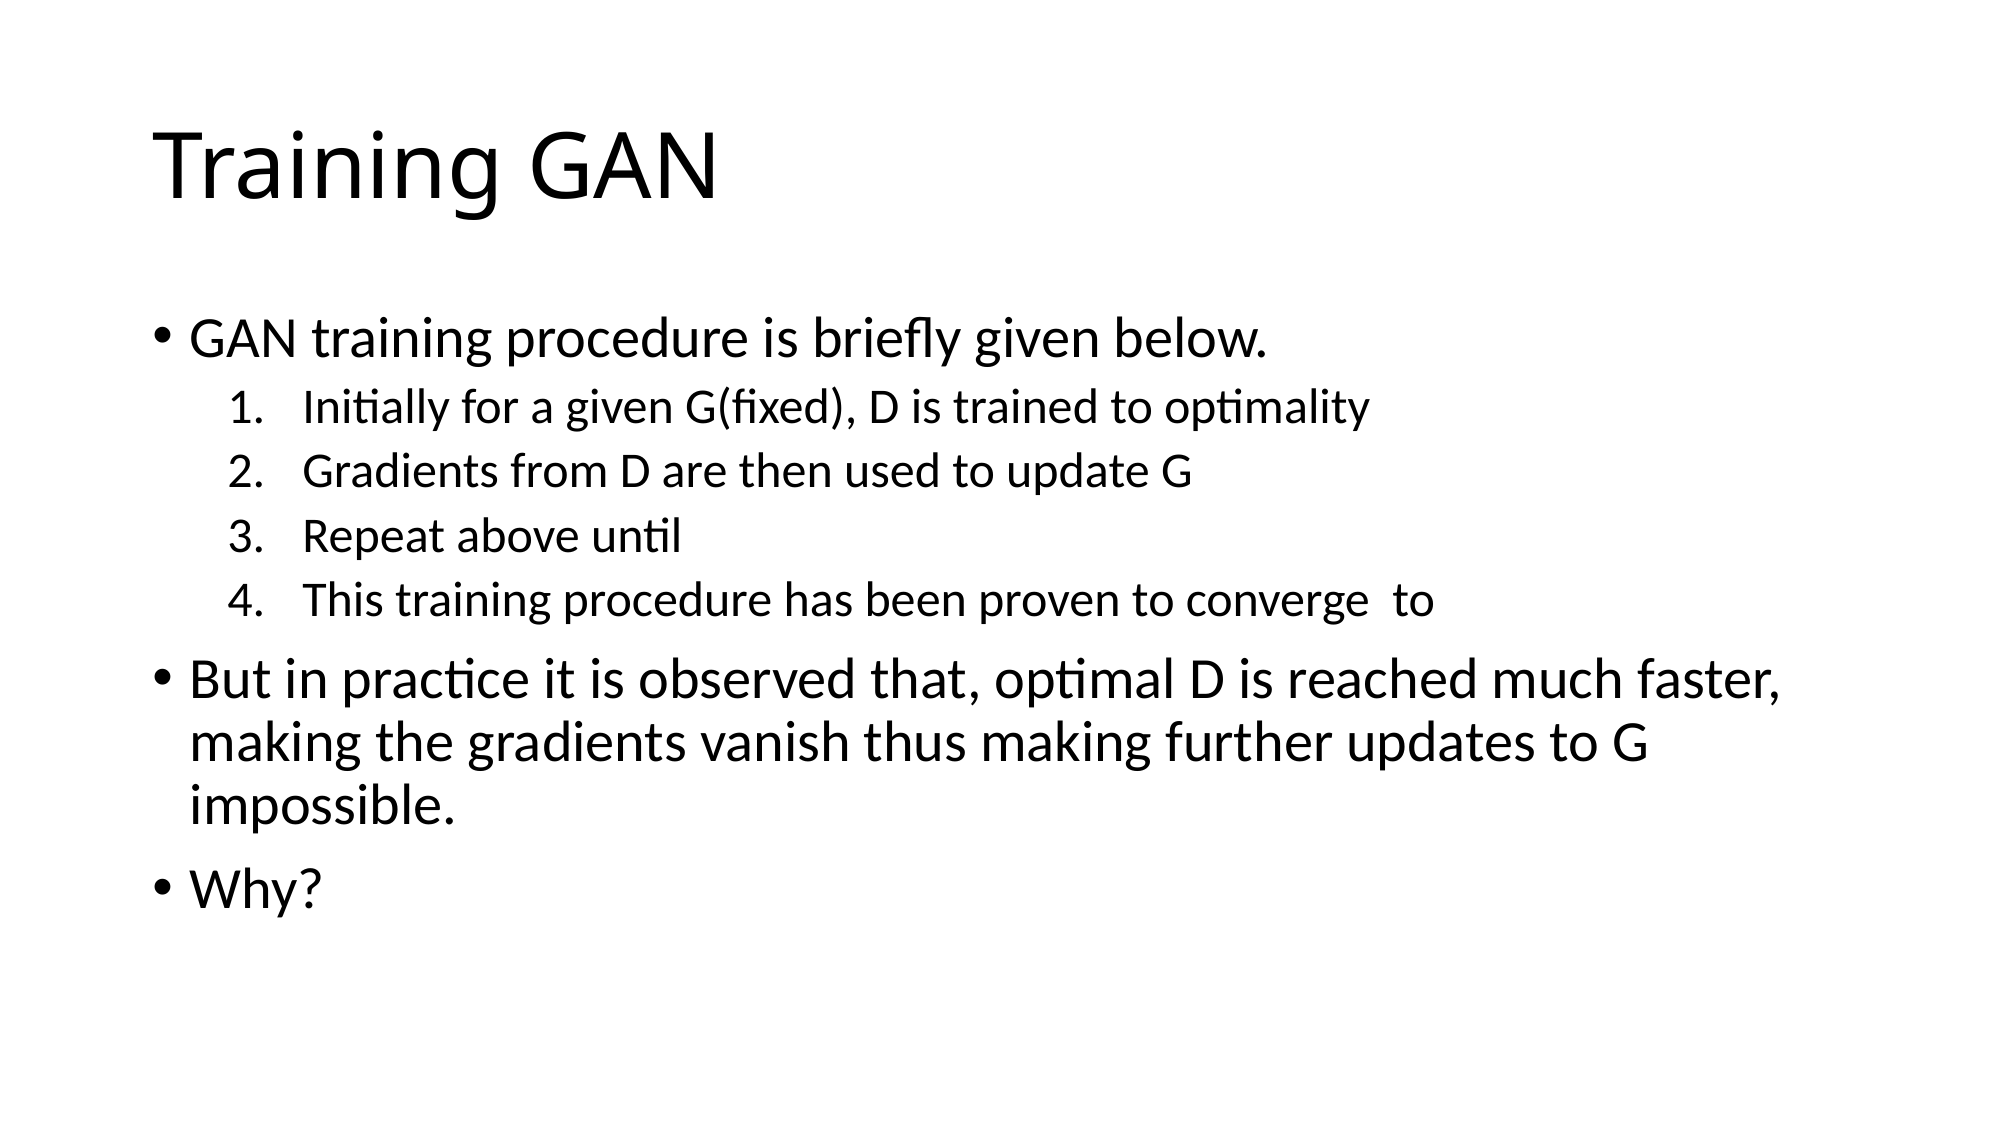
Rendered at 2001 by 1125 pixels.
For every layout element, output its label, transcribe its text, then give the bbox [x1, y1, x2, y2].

title Training GAN [137, 59, 1863, 278]
